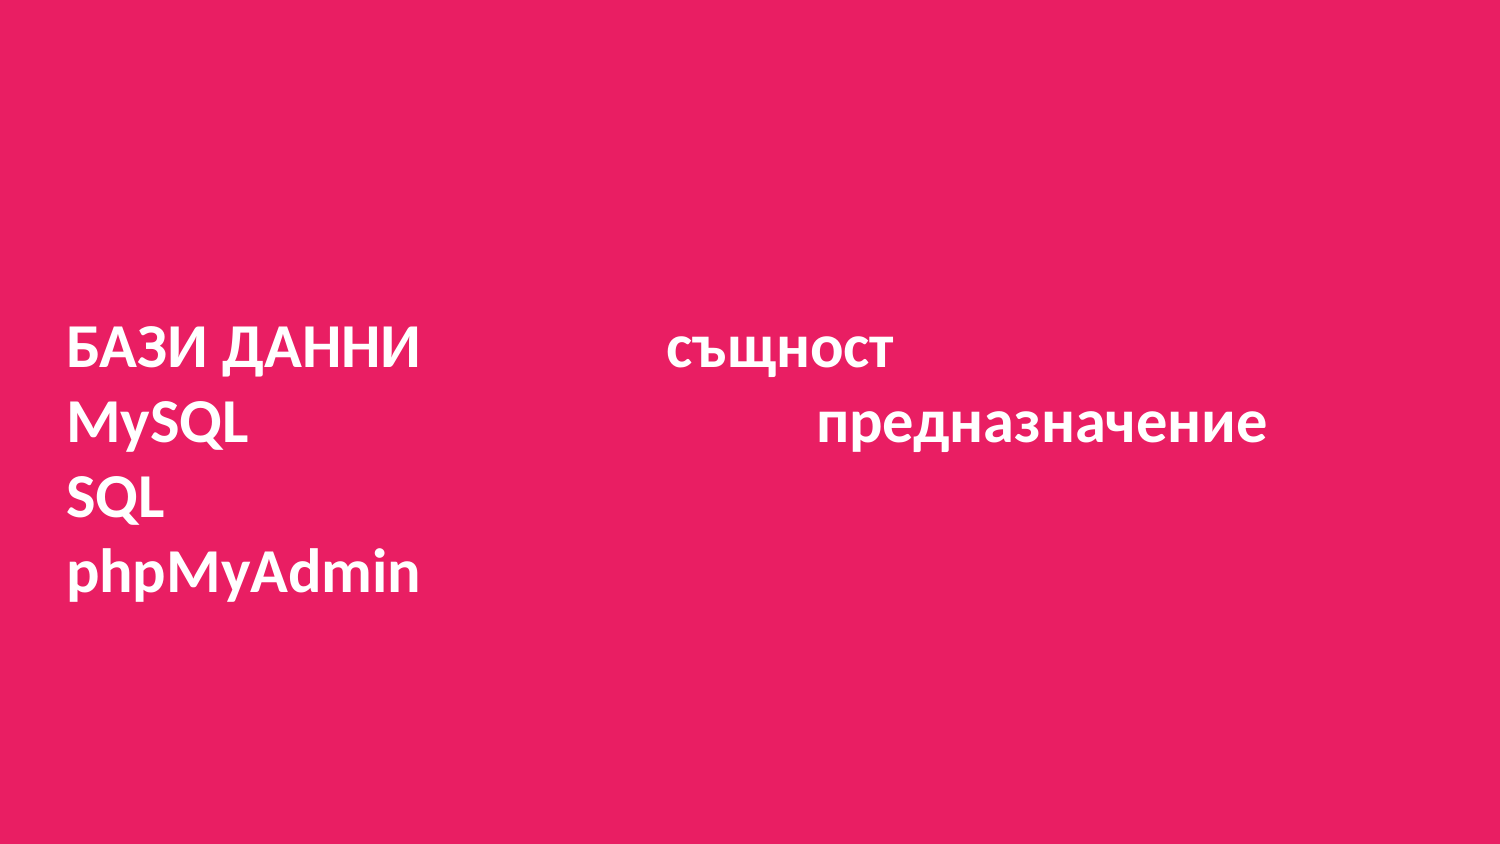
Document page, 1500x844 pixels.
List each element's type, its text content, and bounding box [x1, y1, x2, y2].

title БАЗИ ДАННИ същност MySQL предназначение SQL phpMyAdmin [51, 289, 1449, 384]
